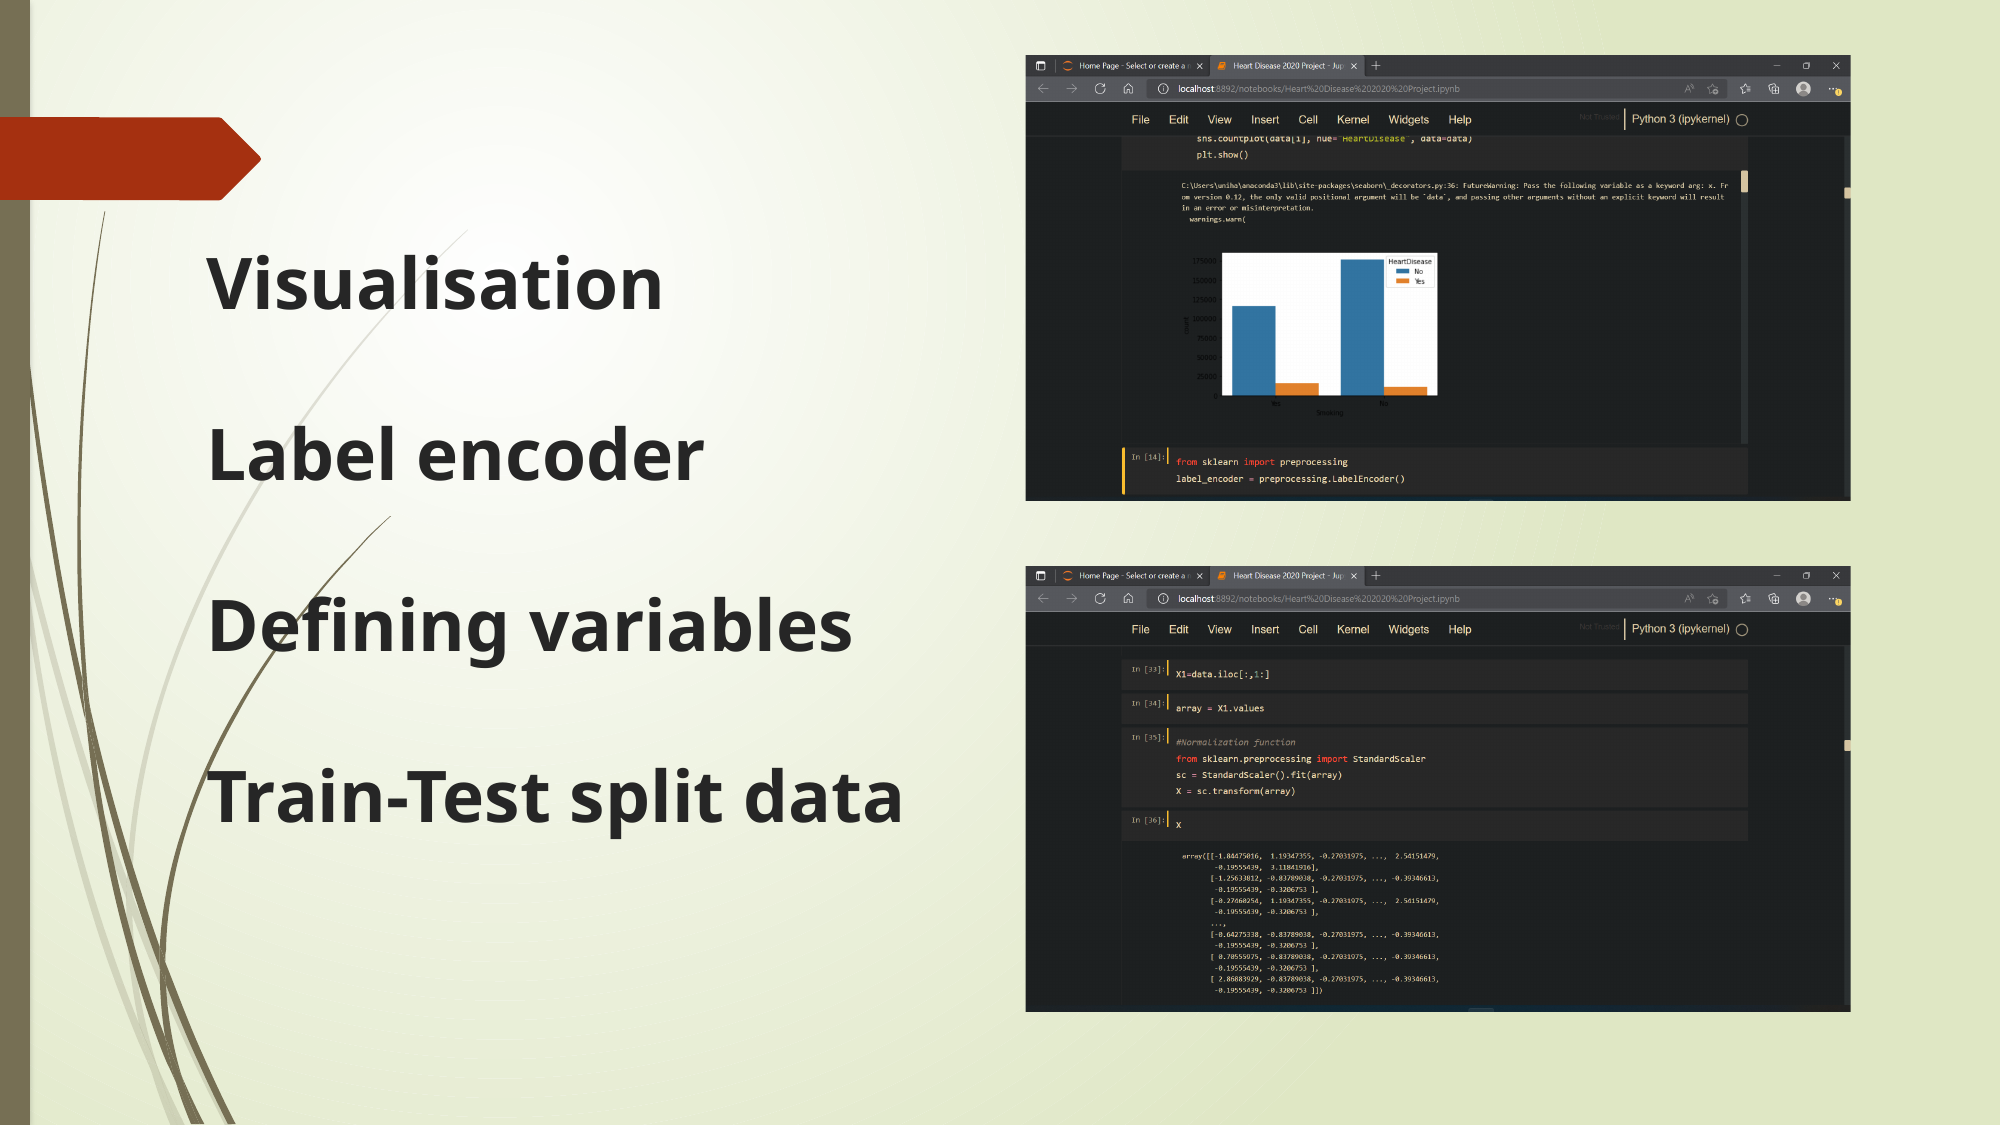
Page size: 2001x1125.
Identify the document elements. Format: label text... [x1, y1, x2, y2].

picture [1025, 54, 1851, 501]
title Visualisation Label encoder Defining variables Train-Test split data [191, 230, 923, 861]
picture [1025, 565, 1851, 1012]
